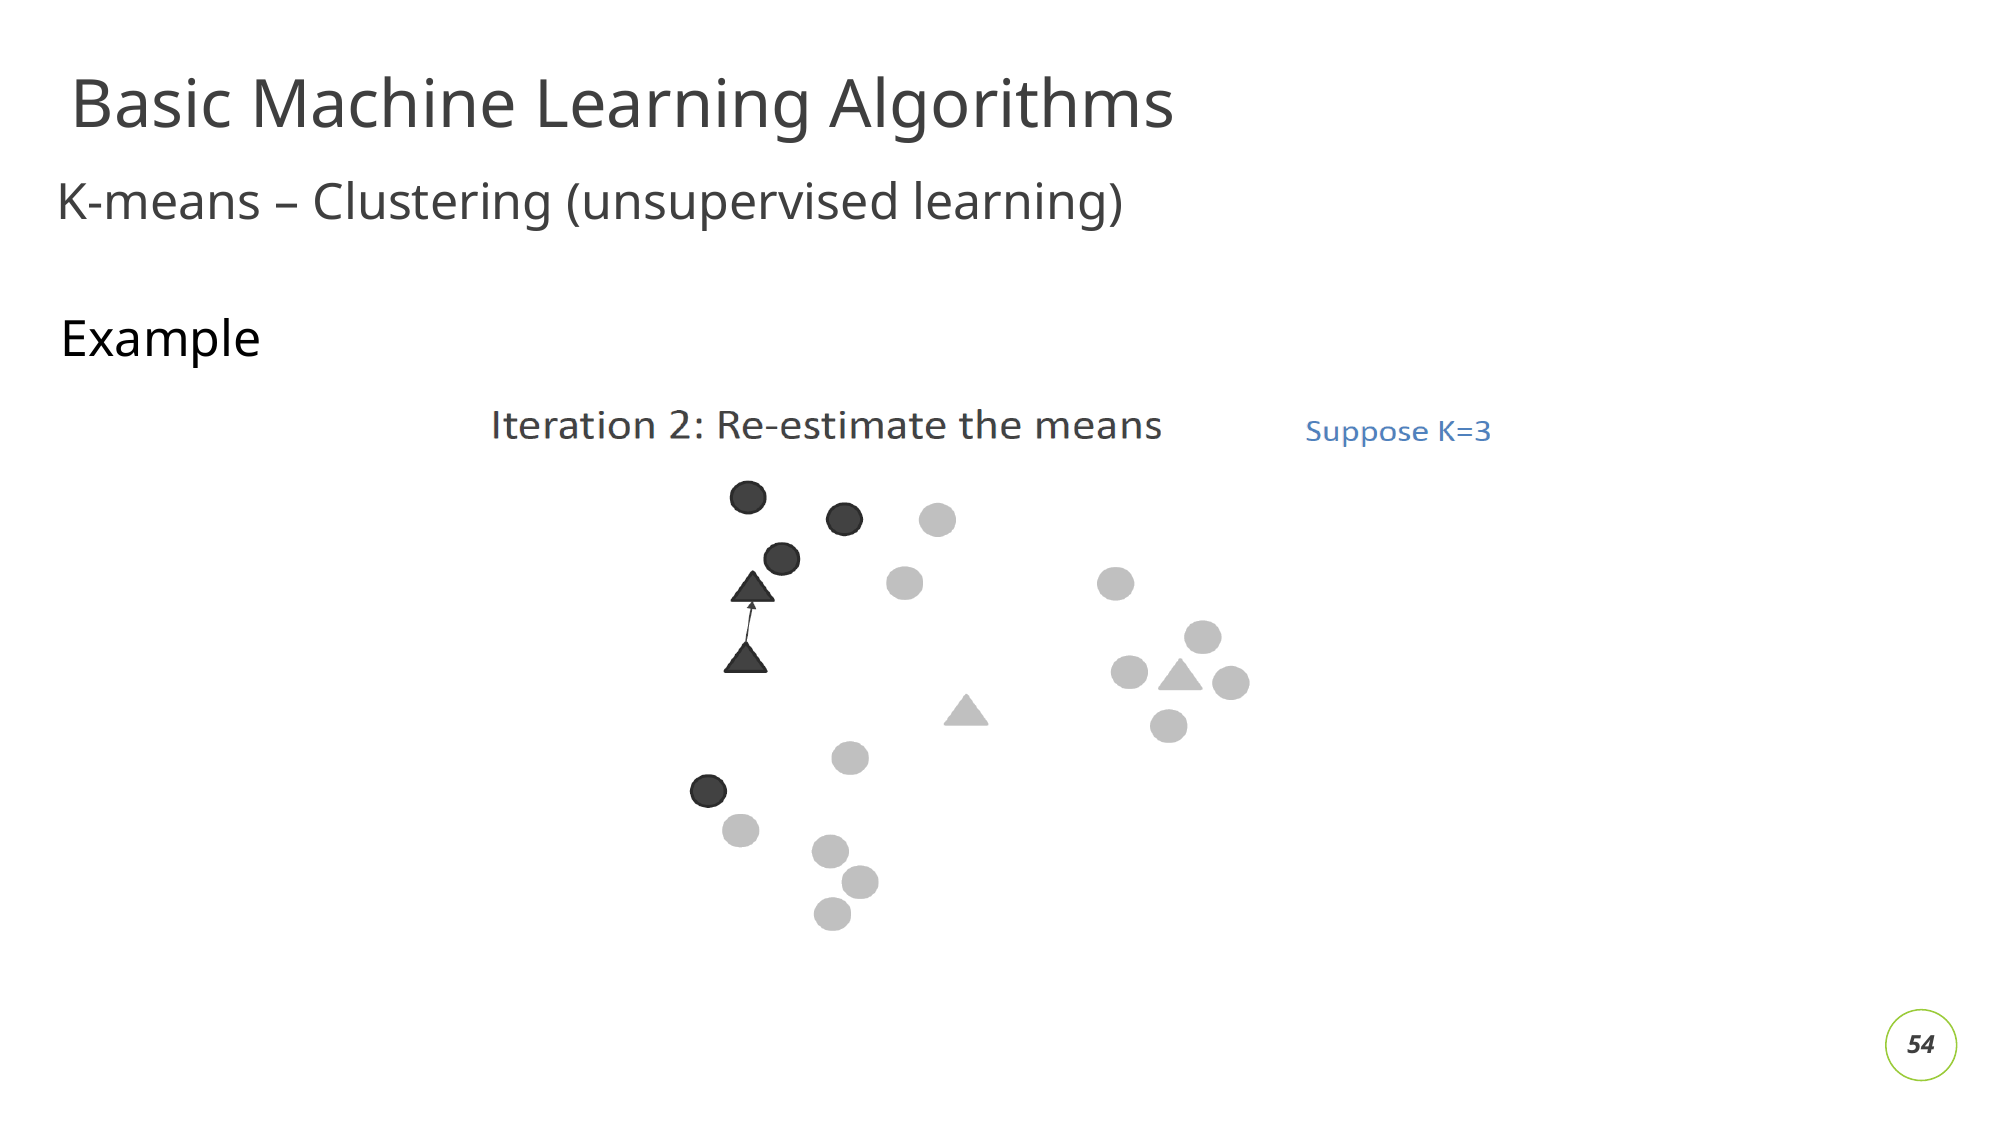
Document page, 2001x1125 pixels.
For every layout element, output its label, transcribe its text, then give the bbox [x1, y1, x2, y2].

title Basic Machine Learning Algorithms [70, 70, 1932, 142]
text_box K-means – Clustering (unsupervised learning) [56, 169, 1166, 250]
text_box Example [45, 299, 1217, 375]
slide_number ‹#› [1885, 1008, 1958, 1082]
picture [467, 384, 1533, 944]
